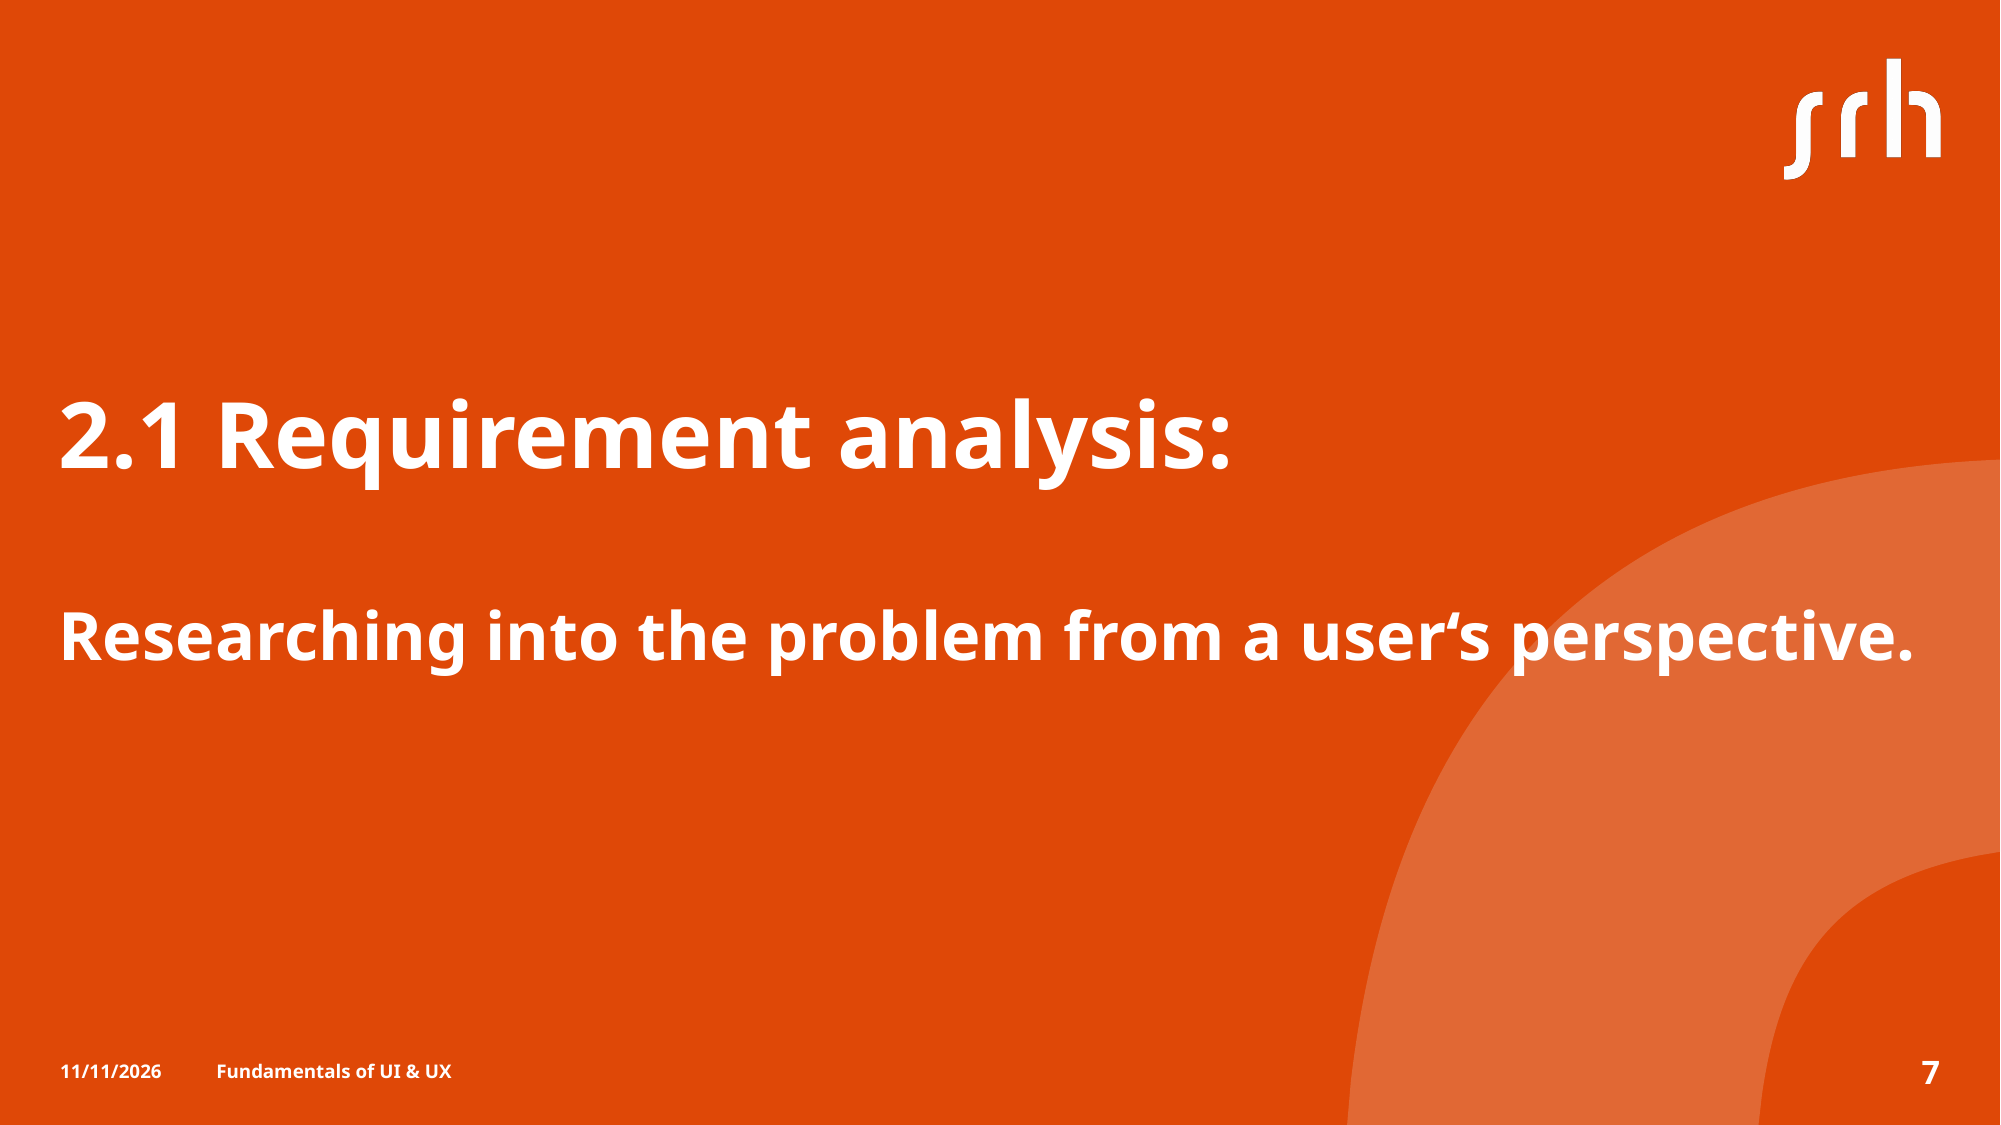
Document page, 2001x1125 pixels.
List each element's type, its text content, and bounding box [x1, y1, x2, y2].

slide_number 7 [1828, 1044, 1941, 1104]
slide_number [60, 1042, 204, 1103]
title 2.1 Requirement analysis: Researching into the problem from a user‘s perspective. [59, 382, 1942, 1036]
picture [1784, 58, 1941, 180]
footer Fundamentals of UI & UX [216, 1042, 1283, 1103]
